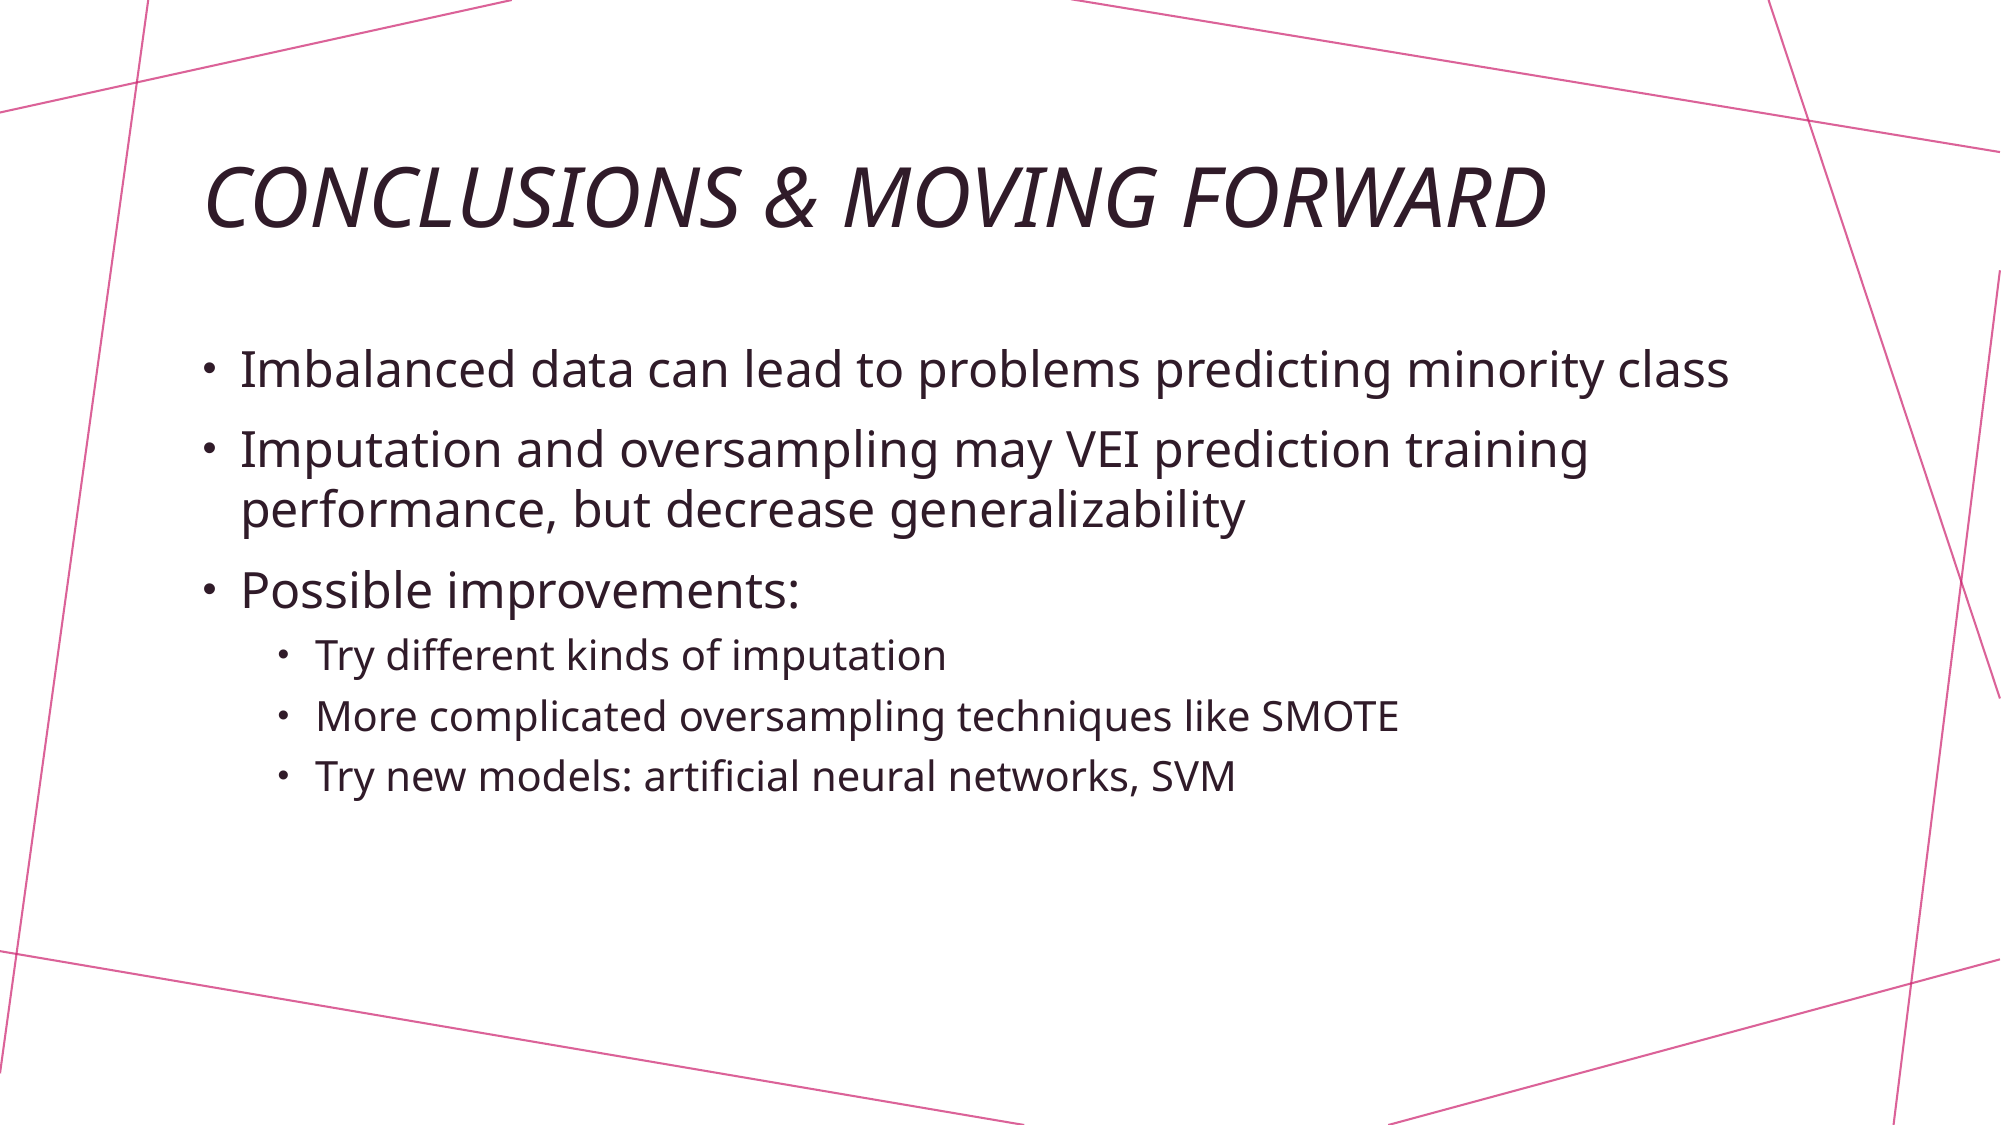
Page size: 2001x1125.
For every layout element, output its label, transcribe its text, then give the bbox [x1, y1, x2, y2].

title Conclusions & Moving forward [187, 87, 1813, 315]
list Imbalanced data can lead to problems predicting minority class Imputation and oversampling may VEI prediction training performance, but decrease generalizability Possible improvements: Try different kinds of imputation More complicated oversampling techniques like SMOTE Try new models: artificial neural networks, SVM [187, 329, 1813, 990]
